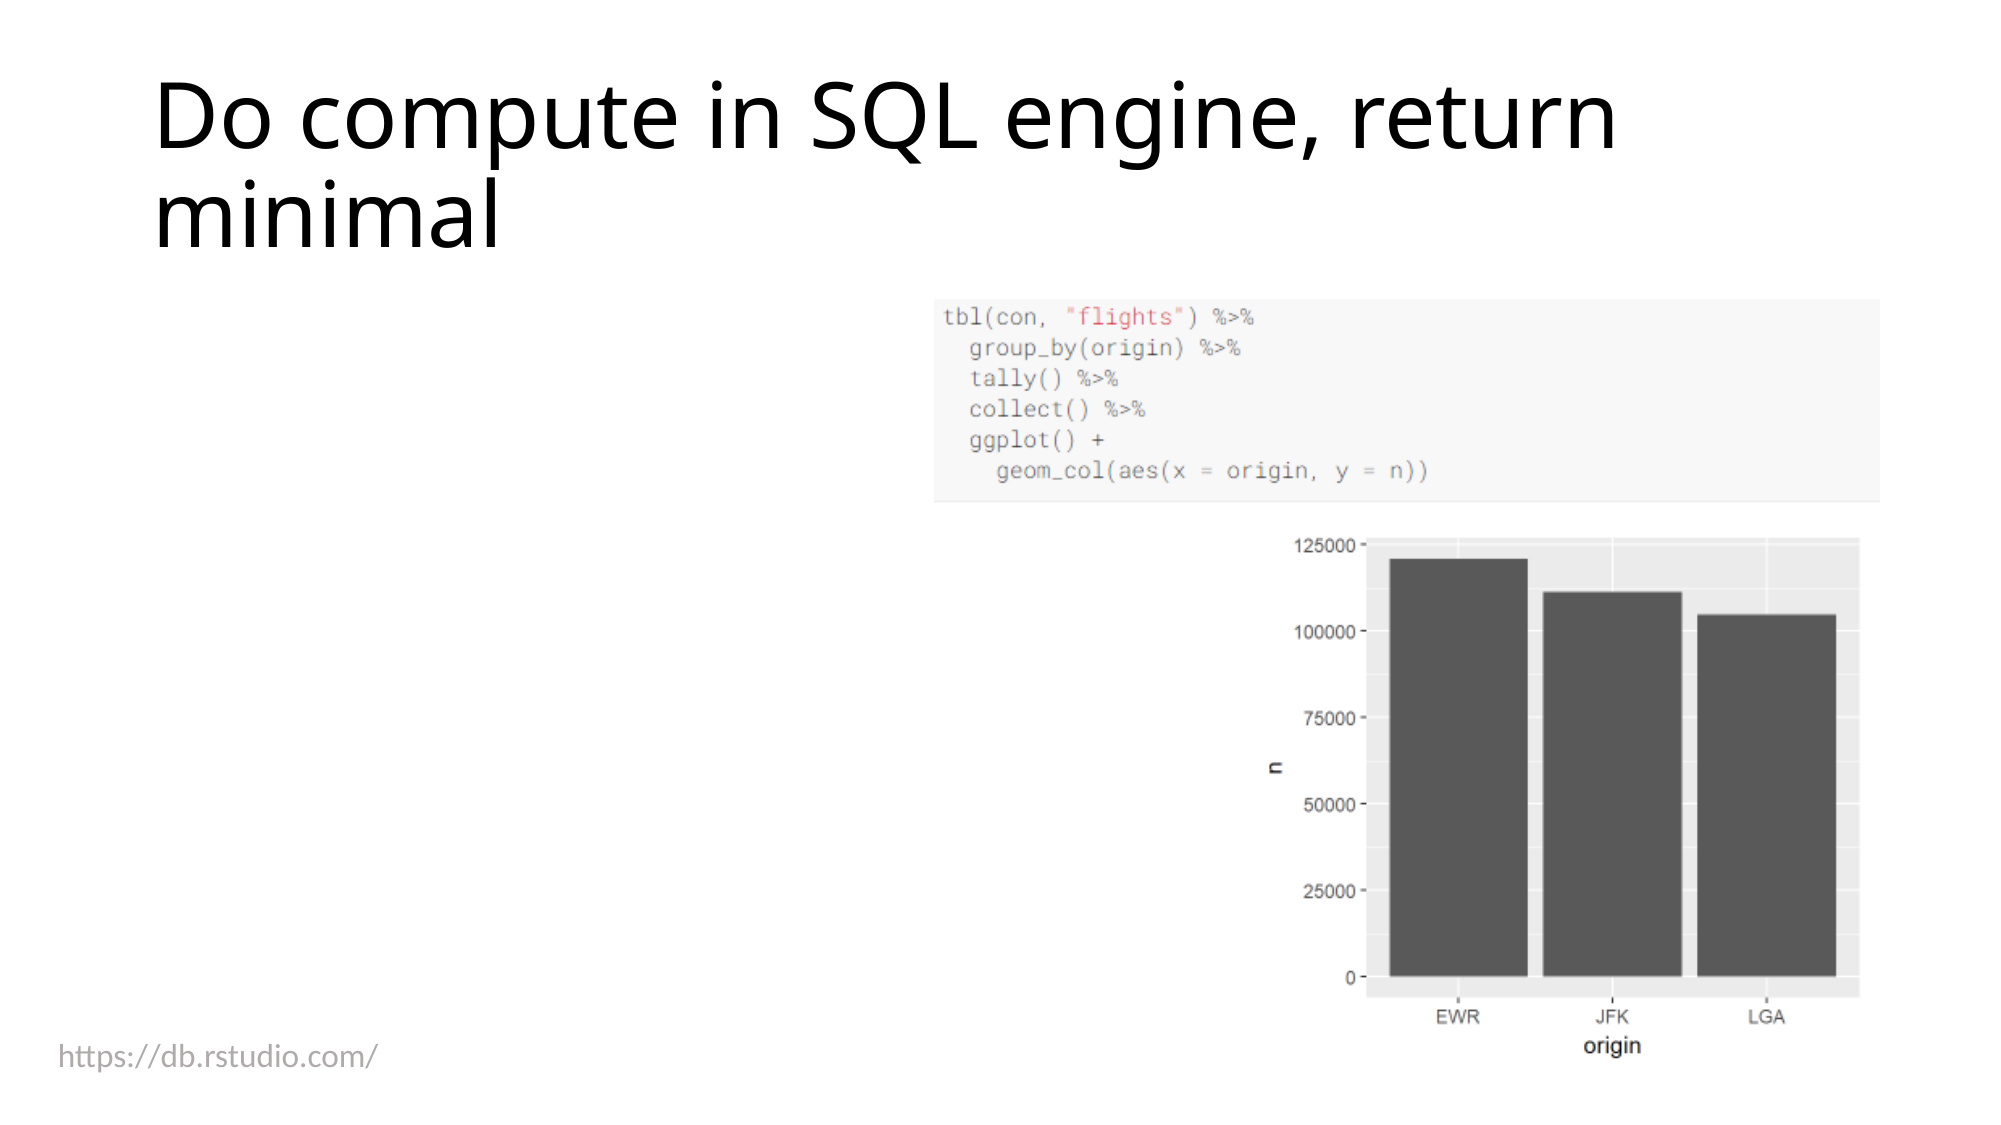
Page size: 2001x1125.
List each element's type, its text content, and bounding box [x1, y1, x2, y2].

picture [933, 299, 1880, 1081]
text_box https://db.rstudio.com/ [43, 1026, 979, 1093]
title Do compute in SQL engine, return minimal [137, 59, 1863, 278]
